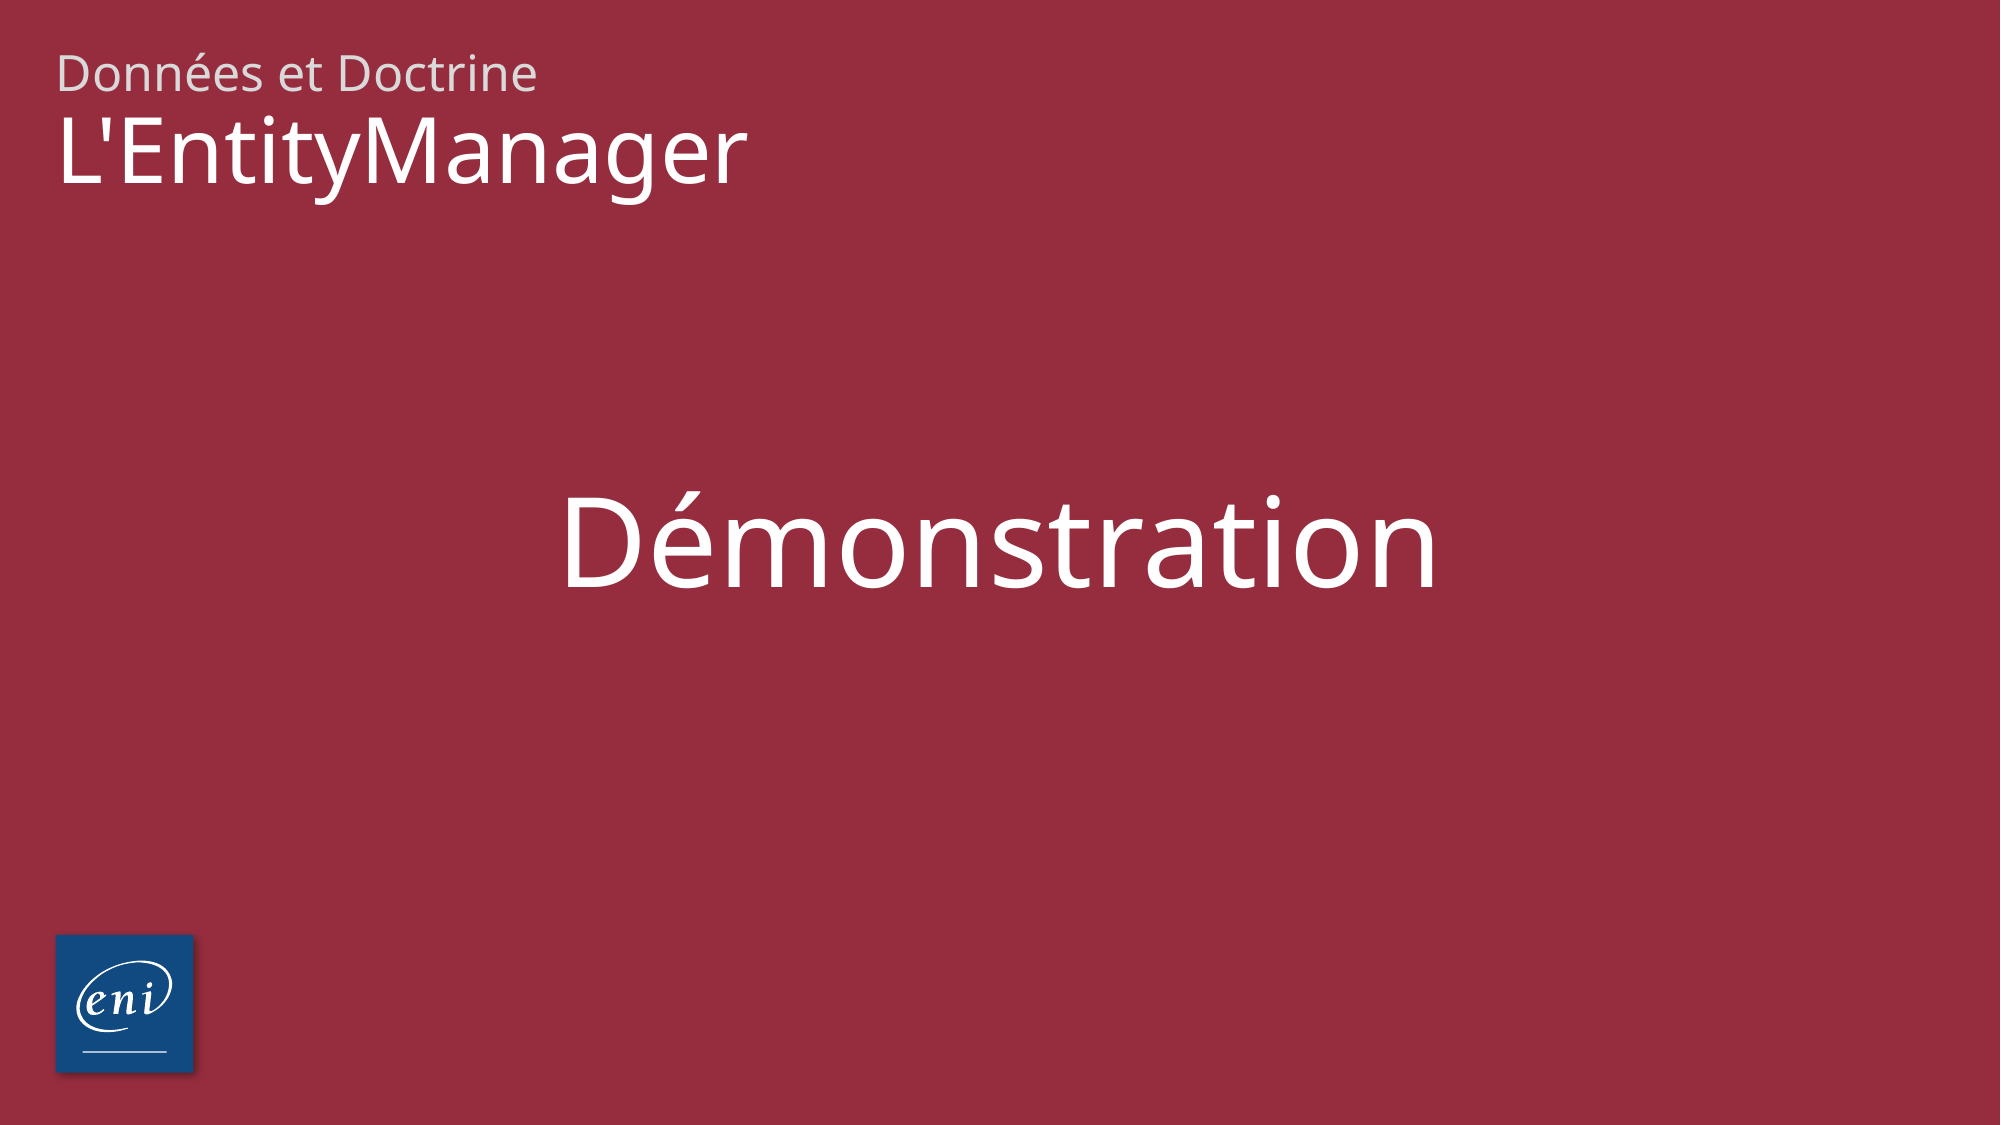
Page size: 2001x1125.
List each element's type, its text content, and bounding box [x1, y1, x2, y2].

list Données et Doctrine [55, 31, 1952, 103]
title L'EntityManager [55, 104, 1952, 205]
